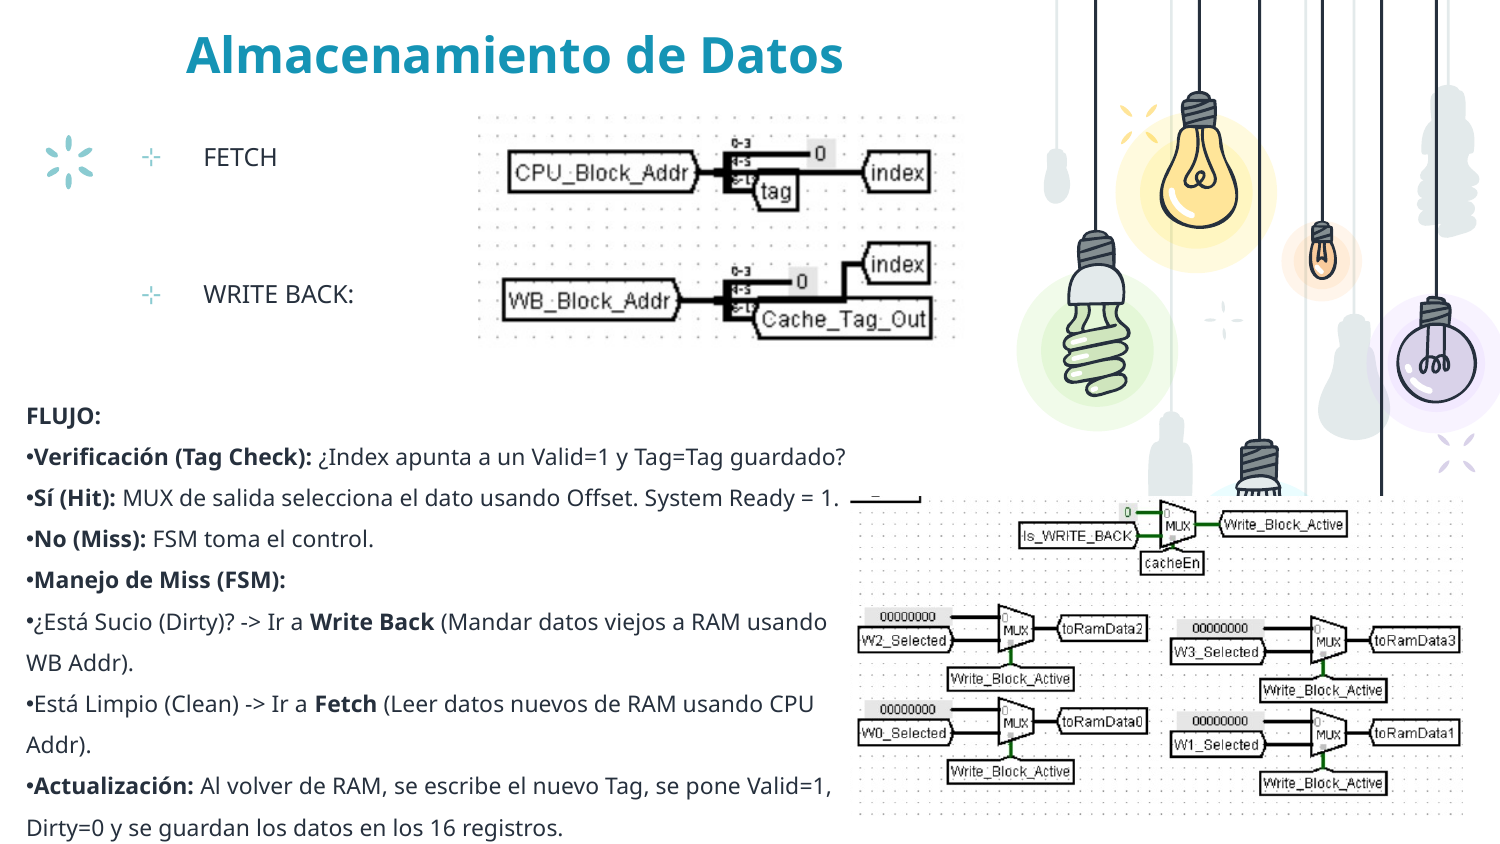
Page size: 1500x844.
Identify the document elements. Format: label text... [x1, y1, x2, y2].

text_box Almacenamiento de Datos [185, 6, 1115, 85]
text_box FETCH WRITE BACK: [128, 136, 473, 269]
text_box FETCH WRITE BACK: [972, 136, 1095, 269]
picture [478, 114, 968, 348]
picture [850, 495, 1469, 816]
text_box FLUJO: Verificación (Tag Check): ¿Index apunta a un Valid=1 y Tag=Tag guardado? Sí (Hit): MUX de salida selecciona el dato usando Offset. System Ready = 1. No (Miss): FSM toma el control. Manejo de Miss (FSM): ¿Está Sucio (Dirty)? -> Ir a Write Back (Mandar datos viejos a RAM usando WB Addr). Está Limpio (Clean) -> Ir a Fetch (Leer datos nuevos de RAM usando CPU Addr). Actualización: Al volver de RAM, se escribe el nuevo Tag, se pone Valid=1, Dirty=0 y se guardan los datos en los 16 registros. [11, 380, 874, 844]
